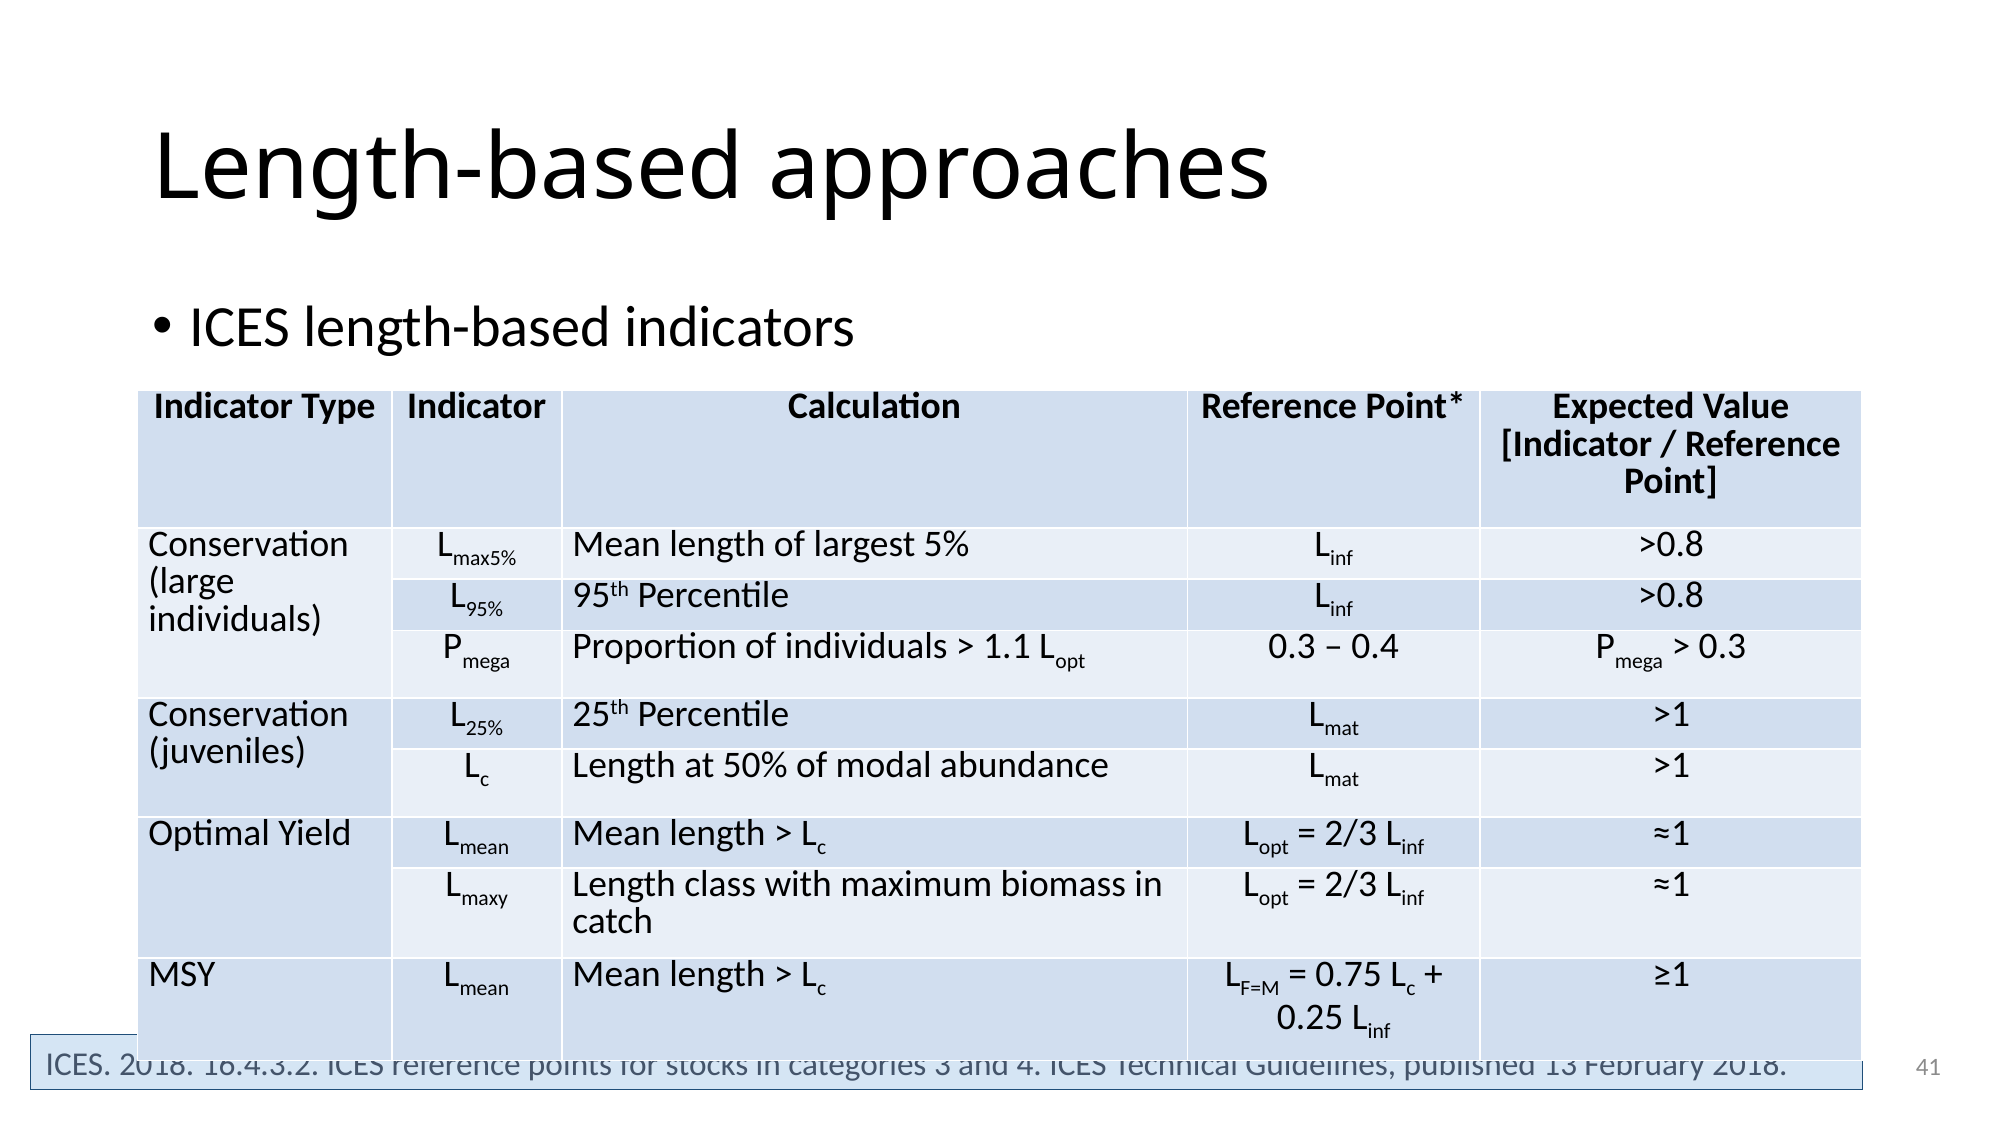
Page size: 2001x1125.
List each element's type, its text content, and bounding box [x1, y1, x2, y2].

table_cell MSY [138, 959, 391, 1060]
table_cell Lmat [1188, 750, 1479, 816]
table_cell >1 [1481, 699, 1861, 748]
table_cell ≥1 [1481, 959, 1861, 1060]
table_cell >0.8 [1481, 529, 1861, 578]
table_cell Mean length > Lc [563, 818, 1187, 867]
table_header Indicator Type [138, 391, 391, 527]
slide_number 41 [1506, 1035, 1957, 1096]
table_header Calculation [563, 391, 1187, 527]
table_cell Mean length of largest 5% [563, 529, 1187, 578]
table_cell Mean length > Lc [563, 959, 1187, 1060]
table_cell 25th Percentile [563, 699, 1187, 748]
table_cell 95th Percentile [563, 580, 1187, 630]
table_cell Lc [393, 750, 561, 816]
table_header Indicator [393, 391, 561, 527]
table_cell Length class with maximum biomass in catch [563, 869, 1187, 957]
table_cell Lmean [393, 959, 561, 1060]
table_cell Pmega > 0.3 [1481, 631, 1861, 697]
table_cell Lmean [393, 818, 561, 867]
table_cell L25% [393, 699, 561, 748]
table_cell Linf [1188, 529, 1479, 578]
table_cell L95% [393, 580, 561, 630]
text_box ICES. 2018. 16.4.3.2. ICES reference points for stocks in categories 3 and 4. ICES Technical Guidelines, published 13 February 2018. [30, 1034, 1863, 1090]
table_cell >1 [1481, 750, 1861, 816]
table_cell Optimal Yield [138, 818, 391, 957]
table_cell Lmaxy [393, 869, 561, 957]
table_cell Conservation (large individuals) [138, 529, 391, 697]
table_cell Proportion of individuals > 1.1 Lopt [563, 631, 1187, 697]
table_cell Linf [1188, 580, 1479, 630]
table_header Expected Value [Indicator / Reference Point] [1481, 391, 1861, 527]
table_cell Lopt = 2/3 Linf [1188, 818, 1479, 867]
table_cell LF=M = 0.75 Lc + 0.25 Linf [1188, 959, 1479, 1060]
table_cell Length at 50% of modal abundance [563, 750, 1187, 816]
list ICES length-based indicators [137, 288, 1863, 389]
table_cell >0.8 [1481, 580, 1861, 630]
table_cell Lmat [1188, 699, 1479, 748]
table_cell Pmega [393, 631, 561, 697]
table_cell 0.3 – 0.4 [1188, 631, 1479, 697]
table_cell ≈1 [1481, 818, 1861, 867]
table_cell Conservation (juveniles) [138, 699, 391, 816]
table_cell Lopt = 2/3 Linf [1188, 869, 1479, 957]
table_header Reference Point* [1188, 391, 1479, 527]
table_cell Lmax5% [393, 529, 561, 578]
table_cell ≈1 [1481, 869, 1861, 957]
title Length-based approaches [137, 59, 1863, 278]
